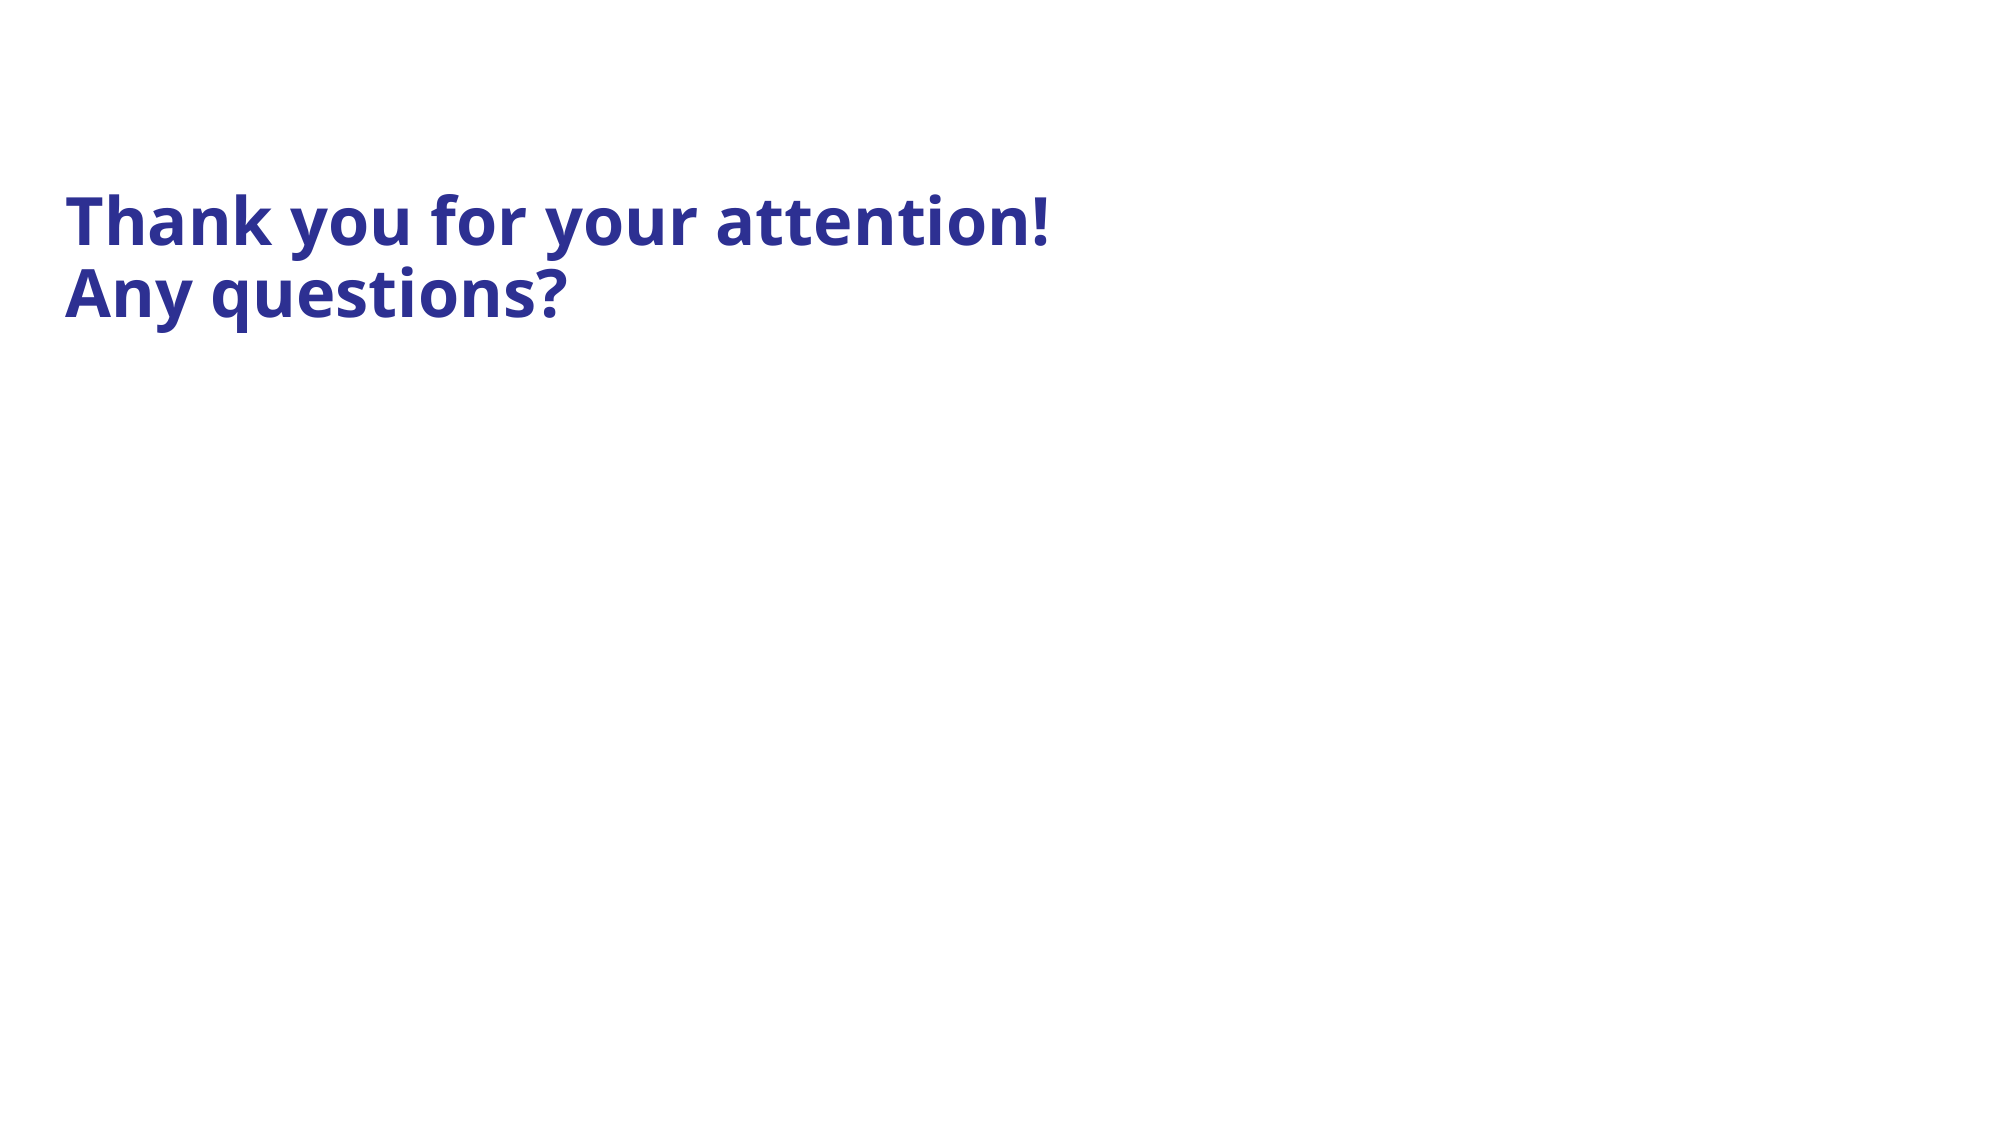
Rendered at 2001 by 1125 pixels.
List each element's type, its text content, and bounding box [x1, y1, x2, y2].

text_box Thank you for your attention! Any questions? [50, 180, 1066, 340]
